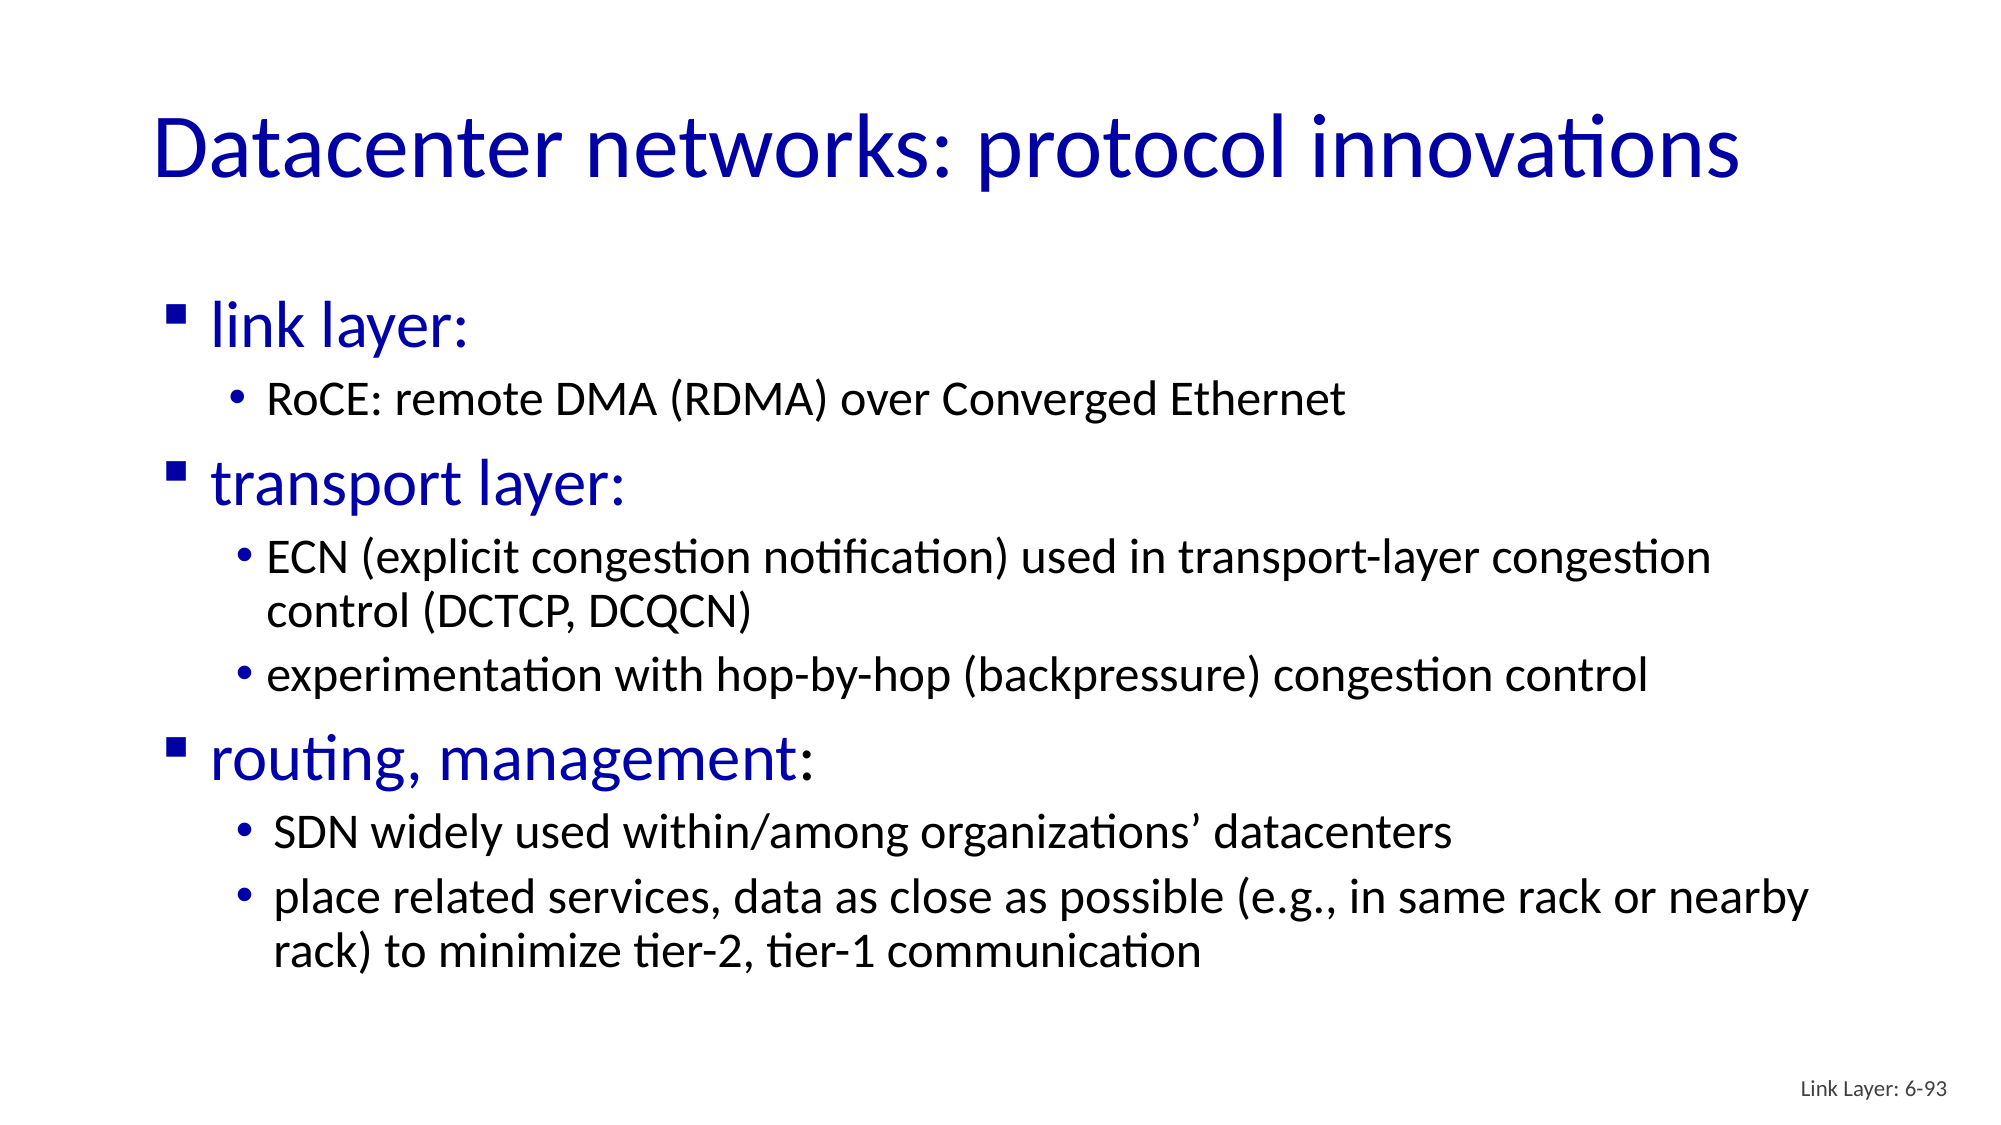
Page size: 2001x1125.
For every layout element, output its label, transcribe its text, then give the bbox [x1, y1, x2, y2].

list link layer: RoCE: remote DMA (RDMA) over Converged Ethernet transport layer: ECN (explicit congestion notification) used in transport-layer congestion control (DCTCP, DCQCN) experimentation with hop-by-hop (backpressure) congestion control routing, management: SDN widely used within/among organizations’ datacenters place related services, data as close as possible (e.g., in same rack or nearby rack) to minimize tier-2, tier-1 communication [137, 282, 1863, 997]
slide_number Link Layer: 6-93 [1512, 1056, 1963, 1117]
title Datacenter networks: protocol innovations [137, 74, 1863, 221]
